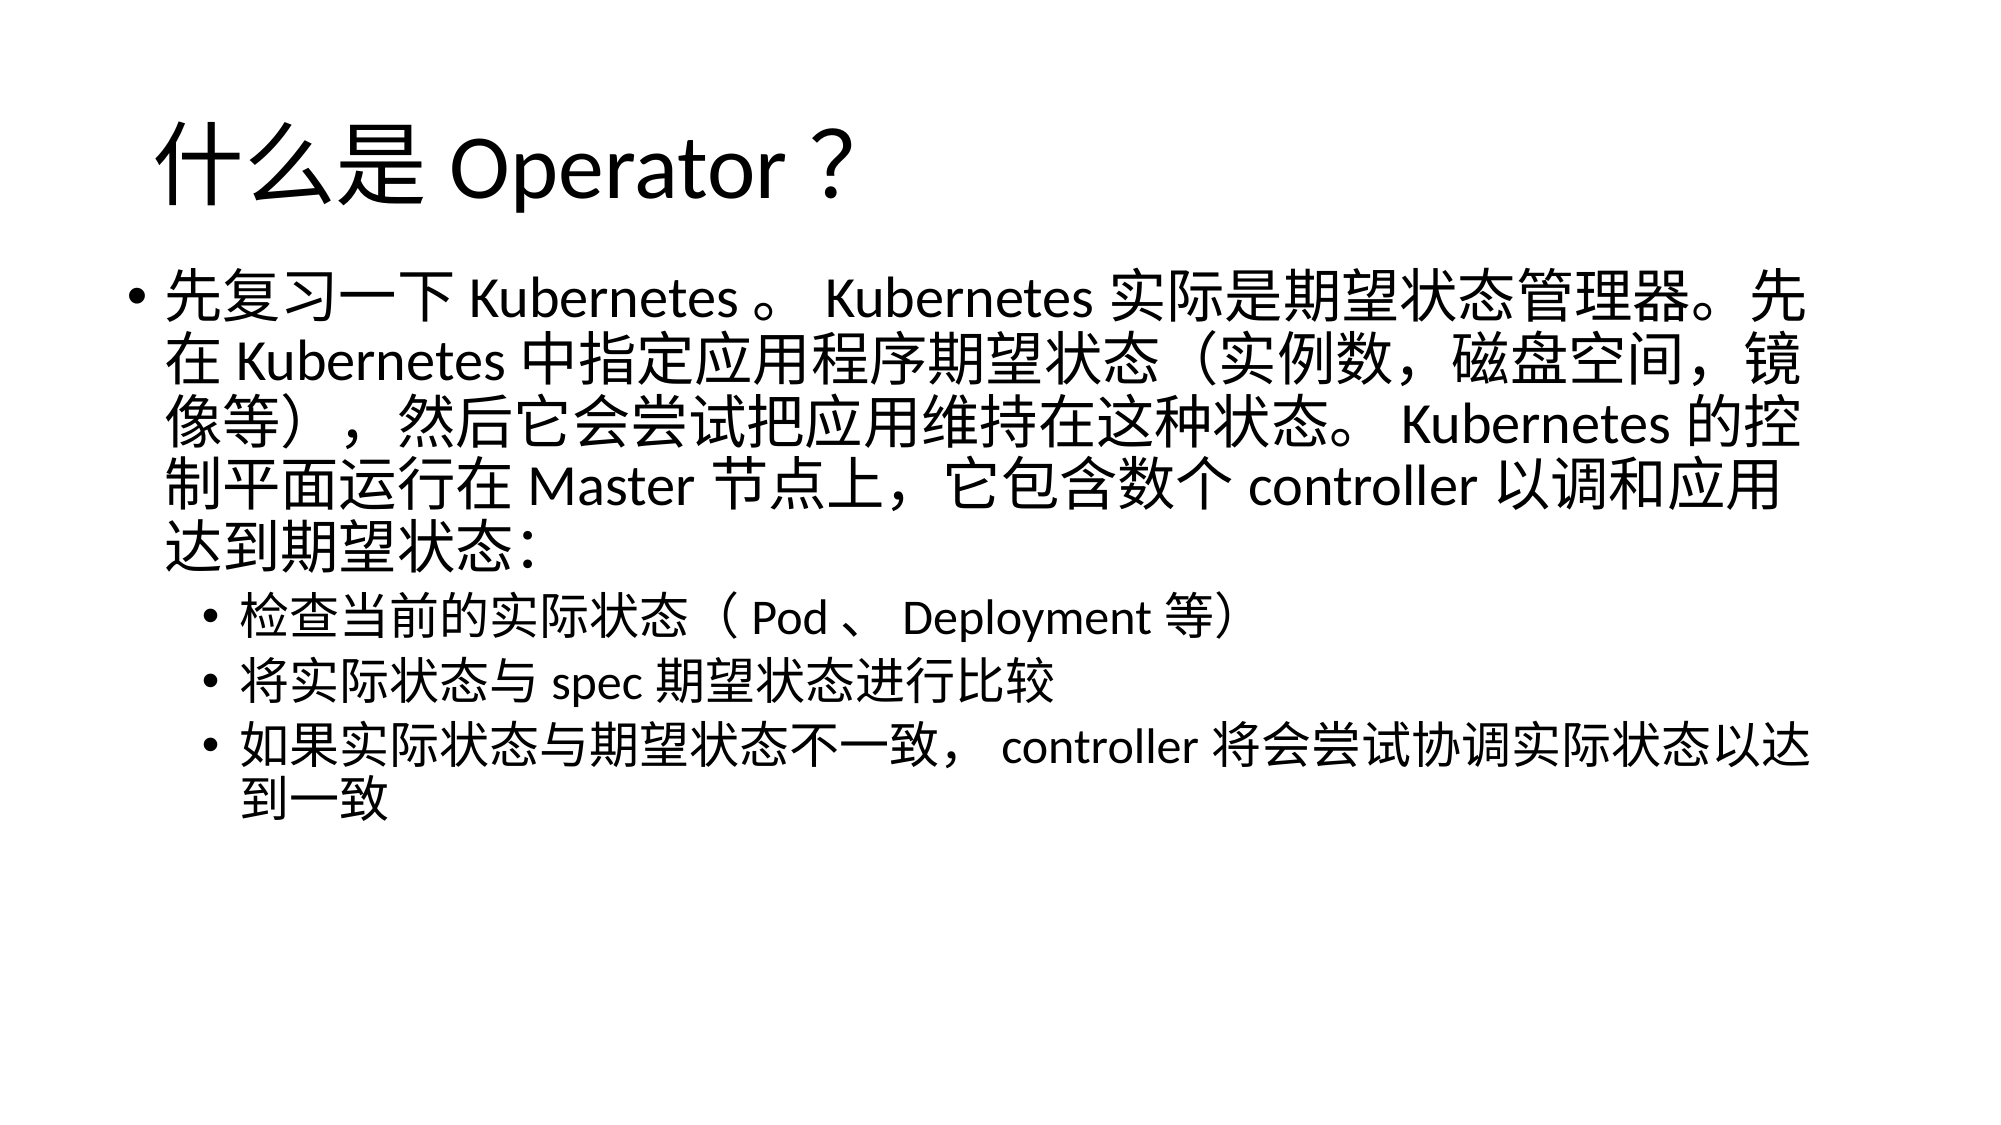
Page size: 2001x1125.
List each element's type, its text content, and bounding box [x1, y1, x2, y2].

title 什么是Operator？ [137, 59, 1863, 278]
list 先复习一下Kubernetes。Kubernetes实际是期望状态管理器。先在Kubernetes中指定应用程序期望状态（实例数，磁盘空间，镜像等），然后它会尝试把应用维持在这种状态。Kubernetes的控制平面运行在Master节点上，它包含数个controller以调和应用达到期望状态： 检查当前的实际状态（Pod、Deployment等） 将实际状态与spec期望状态进行比较 如果实际状态与期望状态不一致，controller将会尝试协调实际状态以达到一致 [111, 259, 1837, 974]
